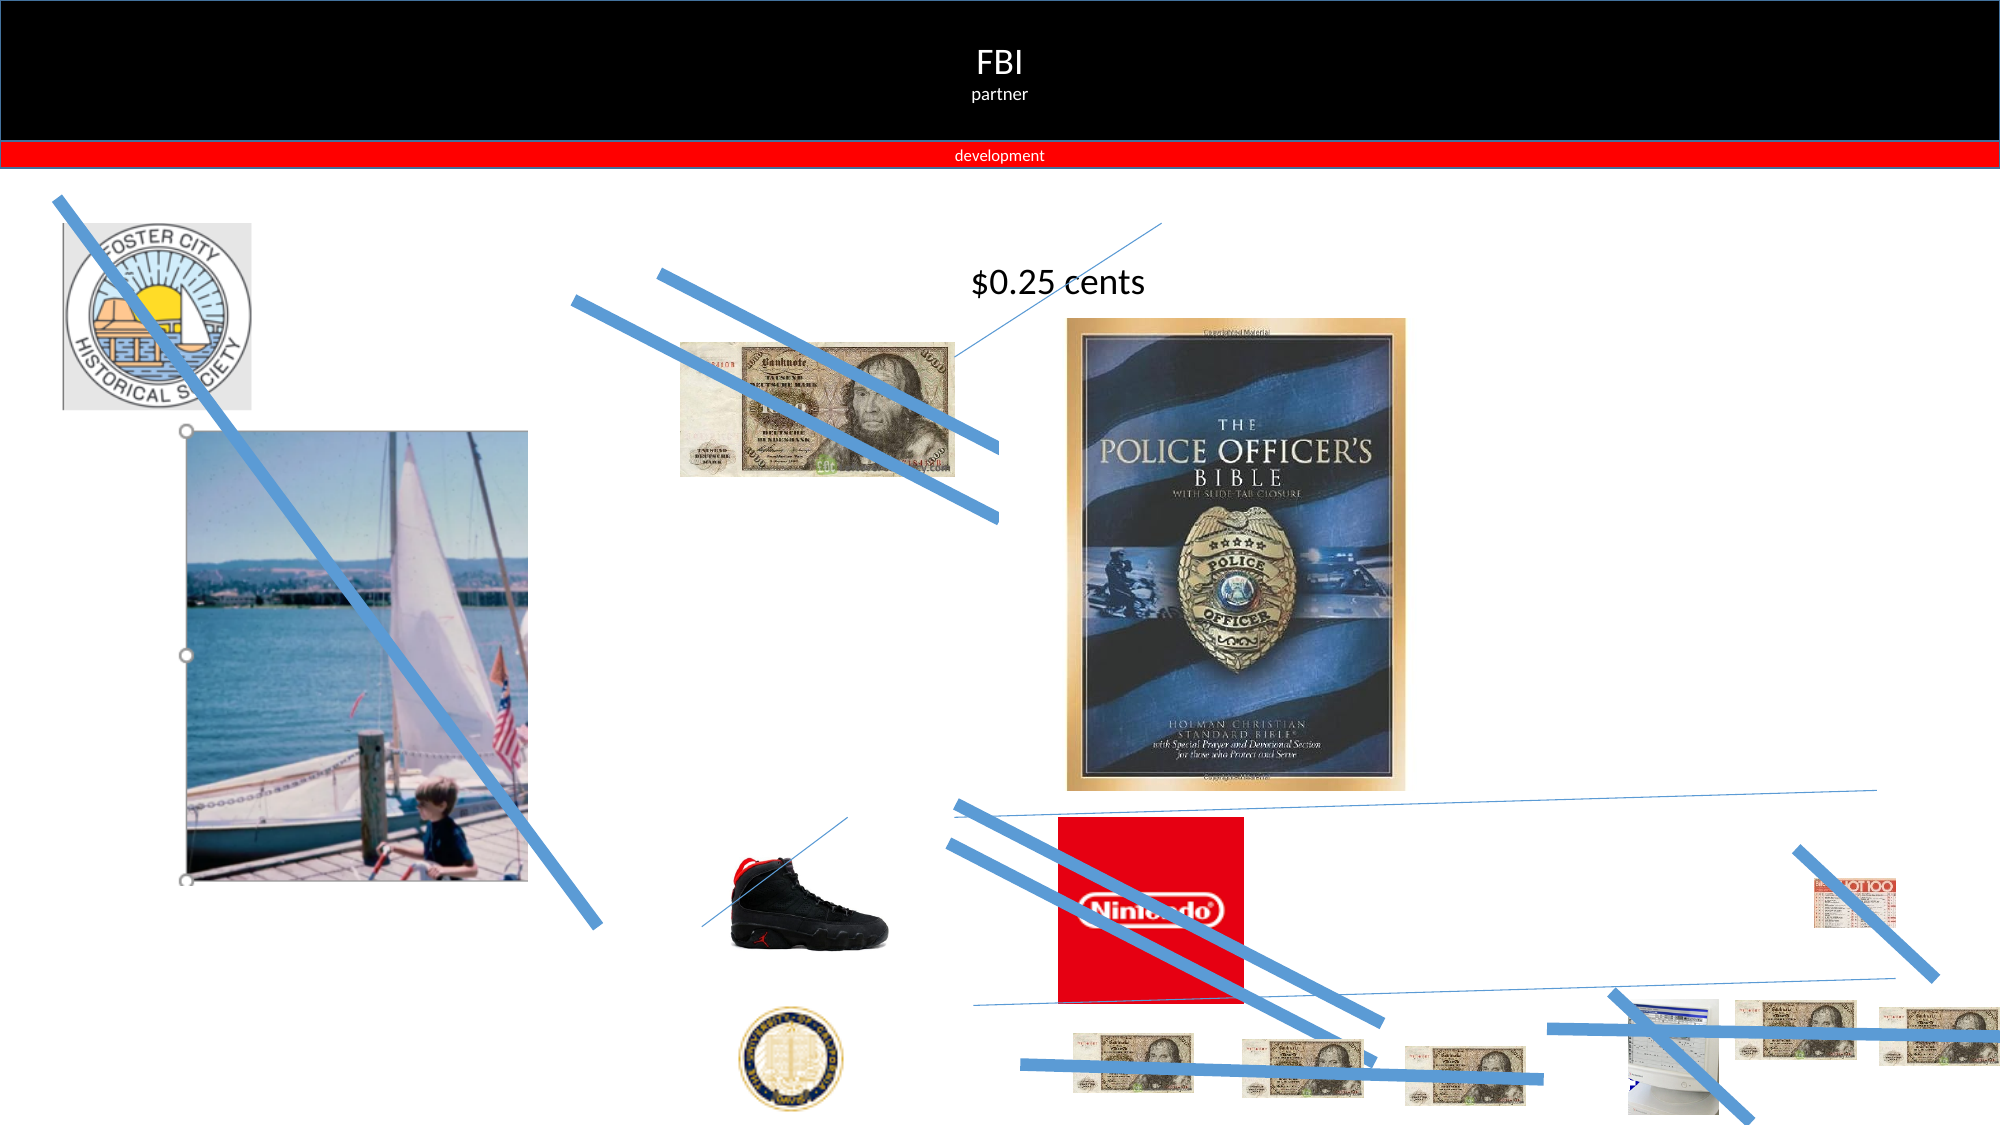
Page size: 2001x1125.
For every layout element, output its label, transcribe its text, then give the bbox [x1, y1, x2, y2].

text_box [948, 843, 1375, 1063]
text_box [573, 299, 999, 520]
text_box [701, 817, 848, 927]
picture [1879, 1037, 2000, 1066]
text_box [1020, 1064, 1544, 1080]
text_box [1546, 1028, 2000, 1037]
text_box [56, 198, 599, 927]
picture [1405, 1080, 1526, 1106]
text_box development [0, 140, 2000, 169]
picture [1242, 1080, 1364, 1098]
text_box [955, 803, 1383, 978]
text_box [1796, 848, 1936, 980]
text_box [973, 978, 1896, 1006]
picture [999, 318, 1473, 790]
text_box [1375, 1006, 1383, 1024]
picture [1073, 1033, 1194, 1064]
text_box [1611, 1037, 1752, 1123]
picture [1073, 1080, 1194, 1093]
picture [1735, 1037, 1857, 1060]
picture [1242, 1038, 1364, 1064]
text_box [954, 790, 1877, 818]
picture [735, 1003, 848, 1116]
picture [729, 846, 889, 960]
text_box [1611, 991, 1752, 1028]
picture [1405, 1046, 1526, 1064]
picture [1879, 1007, 2000, 1028]
text_box FBI partner [0, 0, 2000, 140]
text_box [954, 223, 1162, 358]
picture [1735, 1000, 1857, 1028]
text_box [659, 273, 999, 493]
